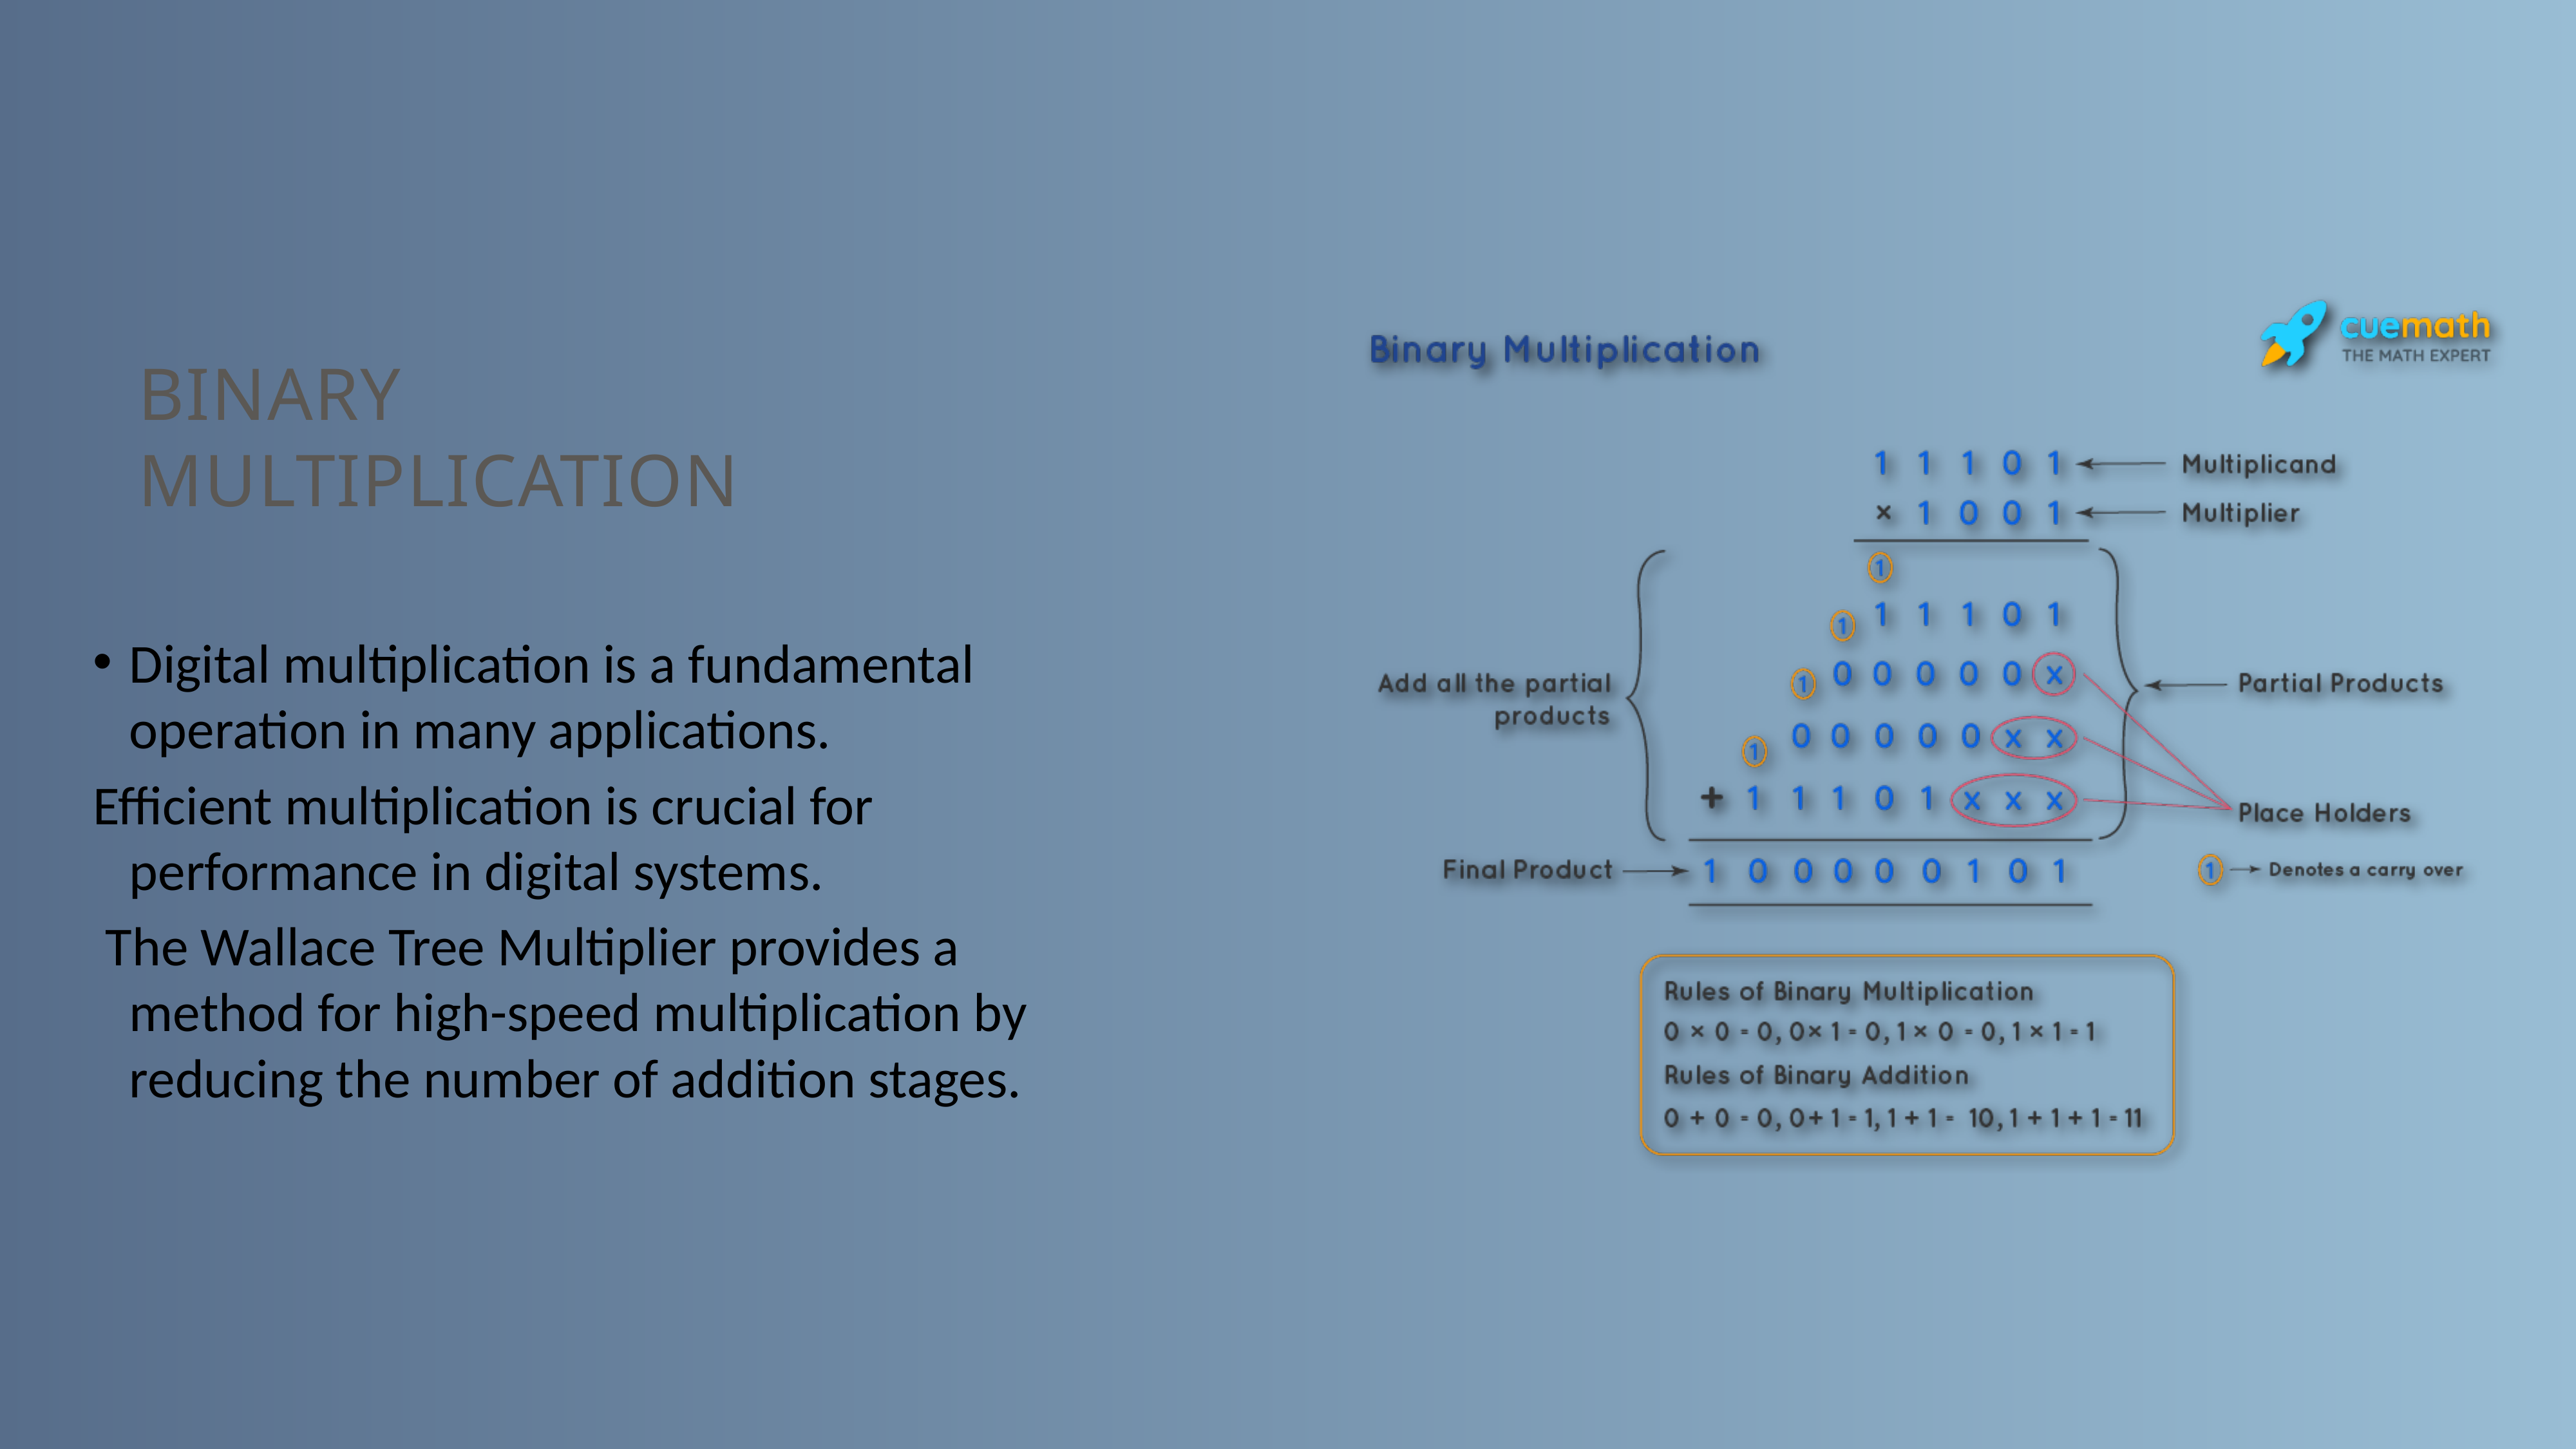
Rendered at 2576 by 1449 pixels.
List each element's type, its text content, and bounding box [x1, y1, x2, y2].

list Binary Multiplication [132, 324, 1030, 527]
title Digital multiplication is a fundamental operation in many applications. Efficient multiplication is crucial for performance in digital systems. The Wallace Tree Multiplier provides a method for high-speed multiplication by reducing the number of addition stages. [87, 622, 1075, 1155]
picture [1354, 292, 2499, 1185]
